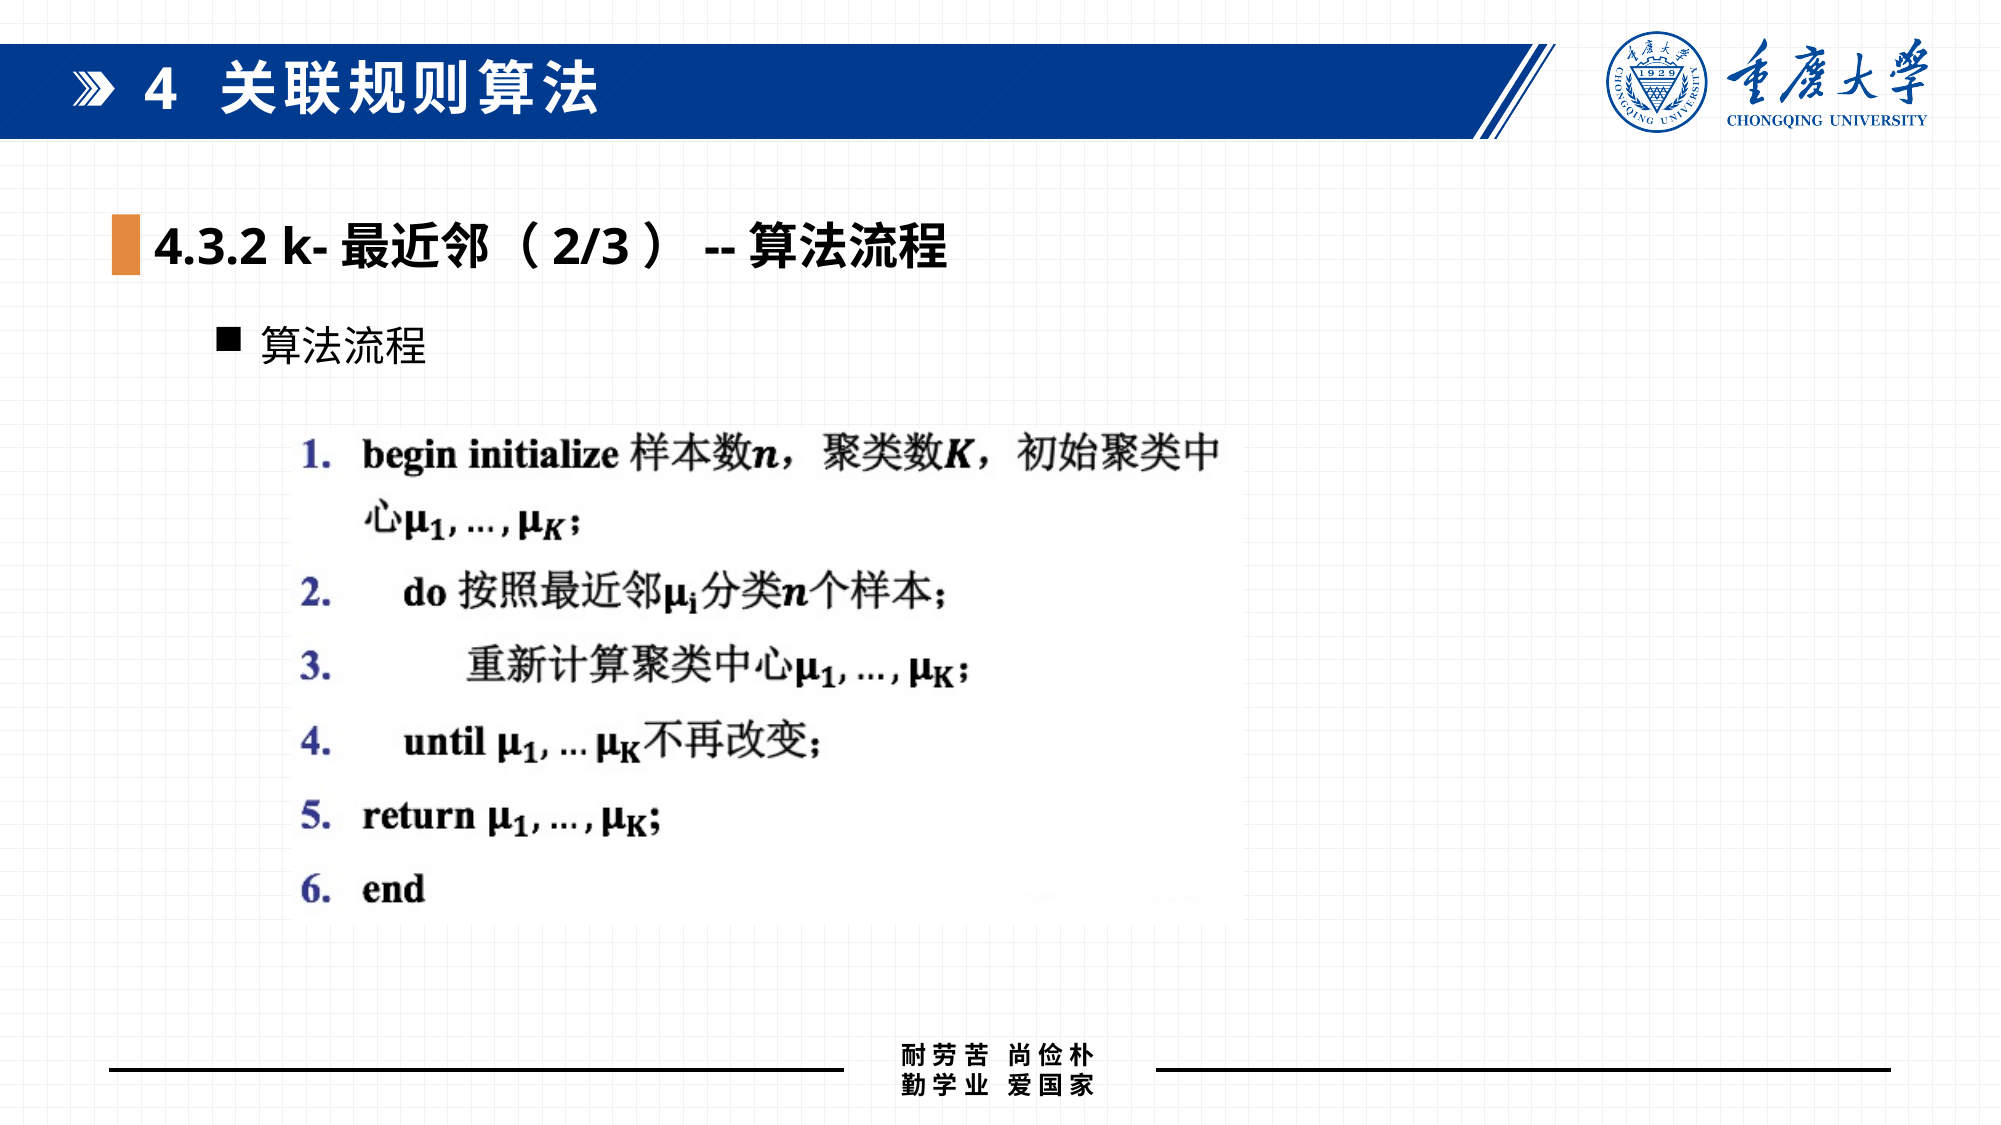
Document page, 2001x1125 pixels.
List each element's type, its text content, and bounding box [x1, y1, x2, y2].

list 4 关联规则算法 [108, 51, 1356, 136]
picture [1606, 31, 1928, 133]
text_box 算法流程 [198, 312, 442, 378]
list 4.3.2 k-最近邻（2/3）--算法流程 [139, 213, 1891, 275]
picture [291, 428, 1244, 925]
